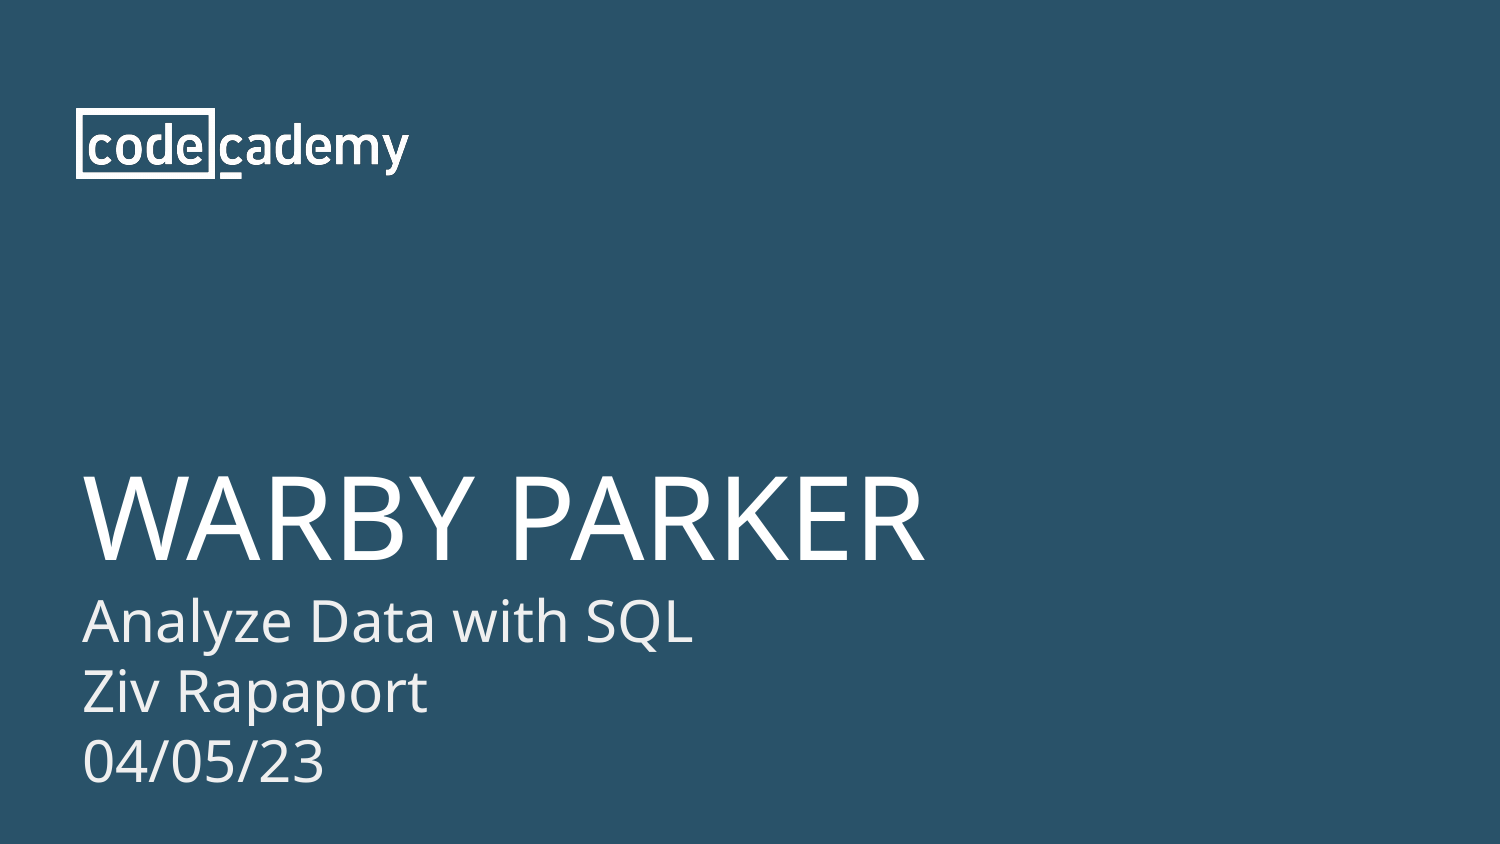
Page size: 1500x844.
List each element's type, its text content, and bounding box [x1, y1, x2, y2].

picture [76, 108, 409, 179]
text_box WARBY PARKER Analyze Data with SQL Ziv Rapaport 04/05/23 [76, 491, 1424, 748]
